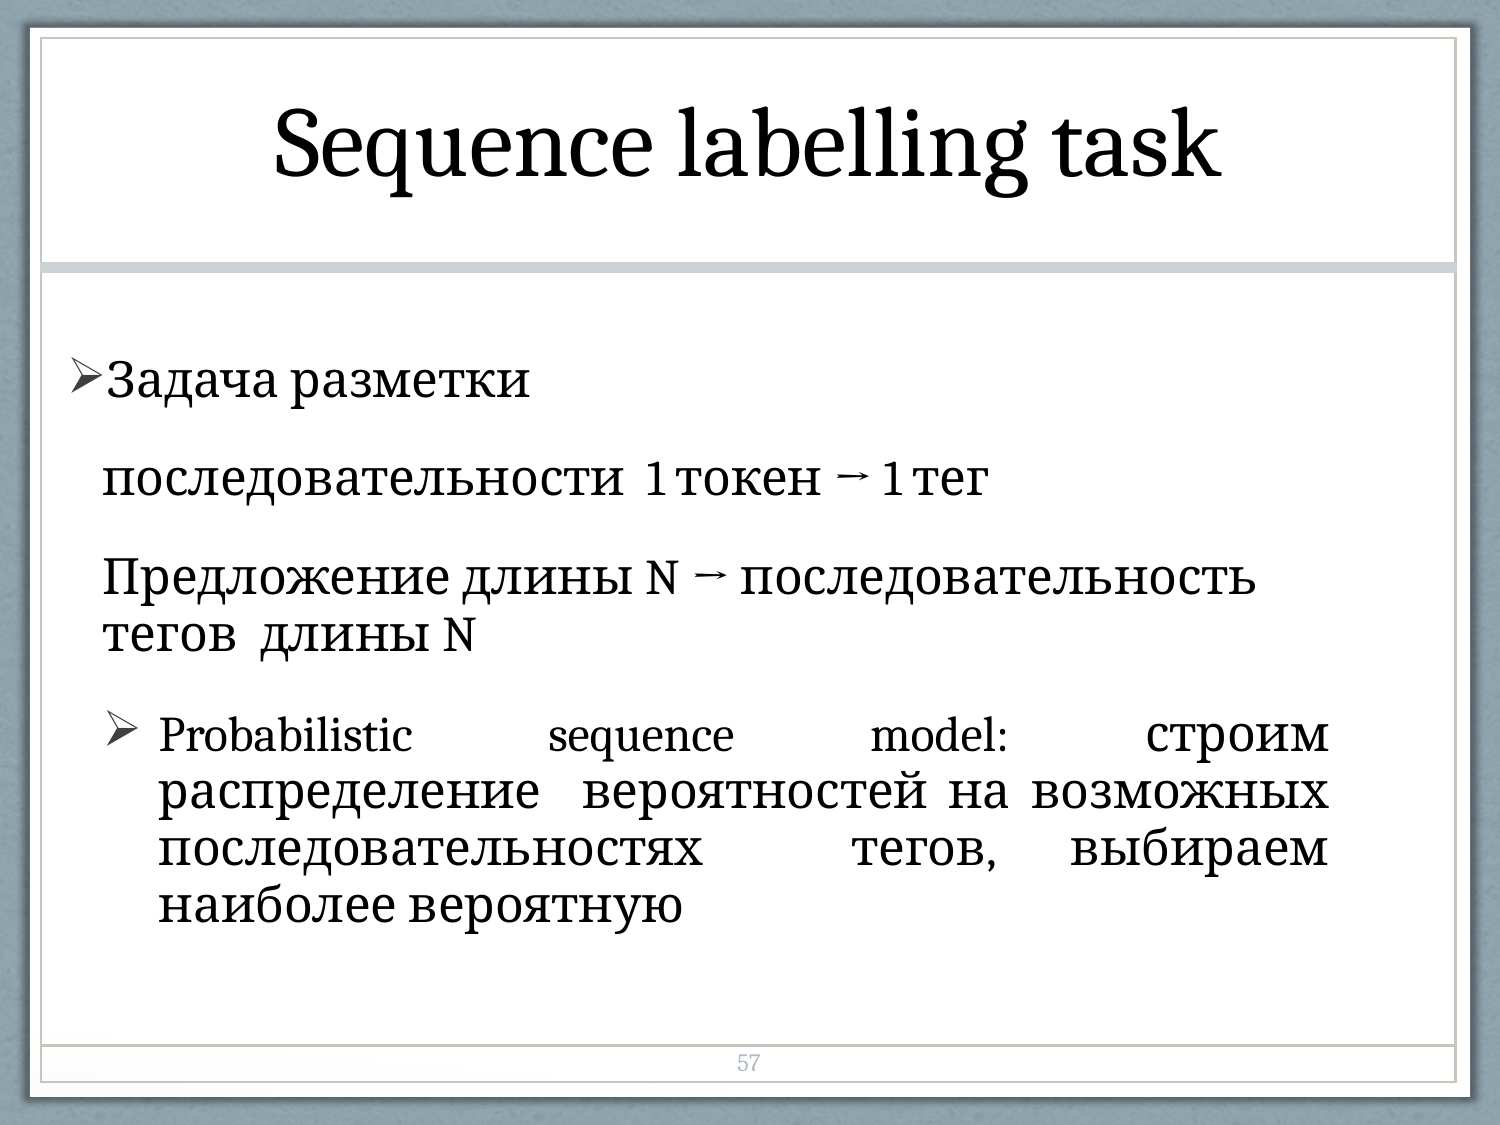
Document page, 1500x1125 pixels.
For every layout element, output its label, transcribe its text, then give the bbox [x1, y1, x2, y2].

table_header Sequence labelling task [42, 39, 1454, 262]
table_cell 57 [42, 1047, 1454, 1081]
picture [0, 0, 1500, 1125]
table_cell Задача разметки последовательности 1 токен → 1 тег Предложение длины N → последовательность тегов длины N Probabilistic sequence model: строим распределение вероятностей на возможных последовательностях тегов, выбираем наиболее вероятную [42, 273, 1454, 1044]
